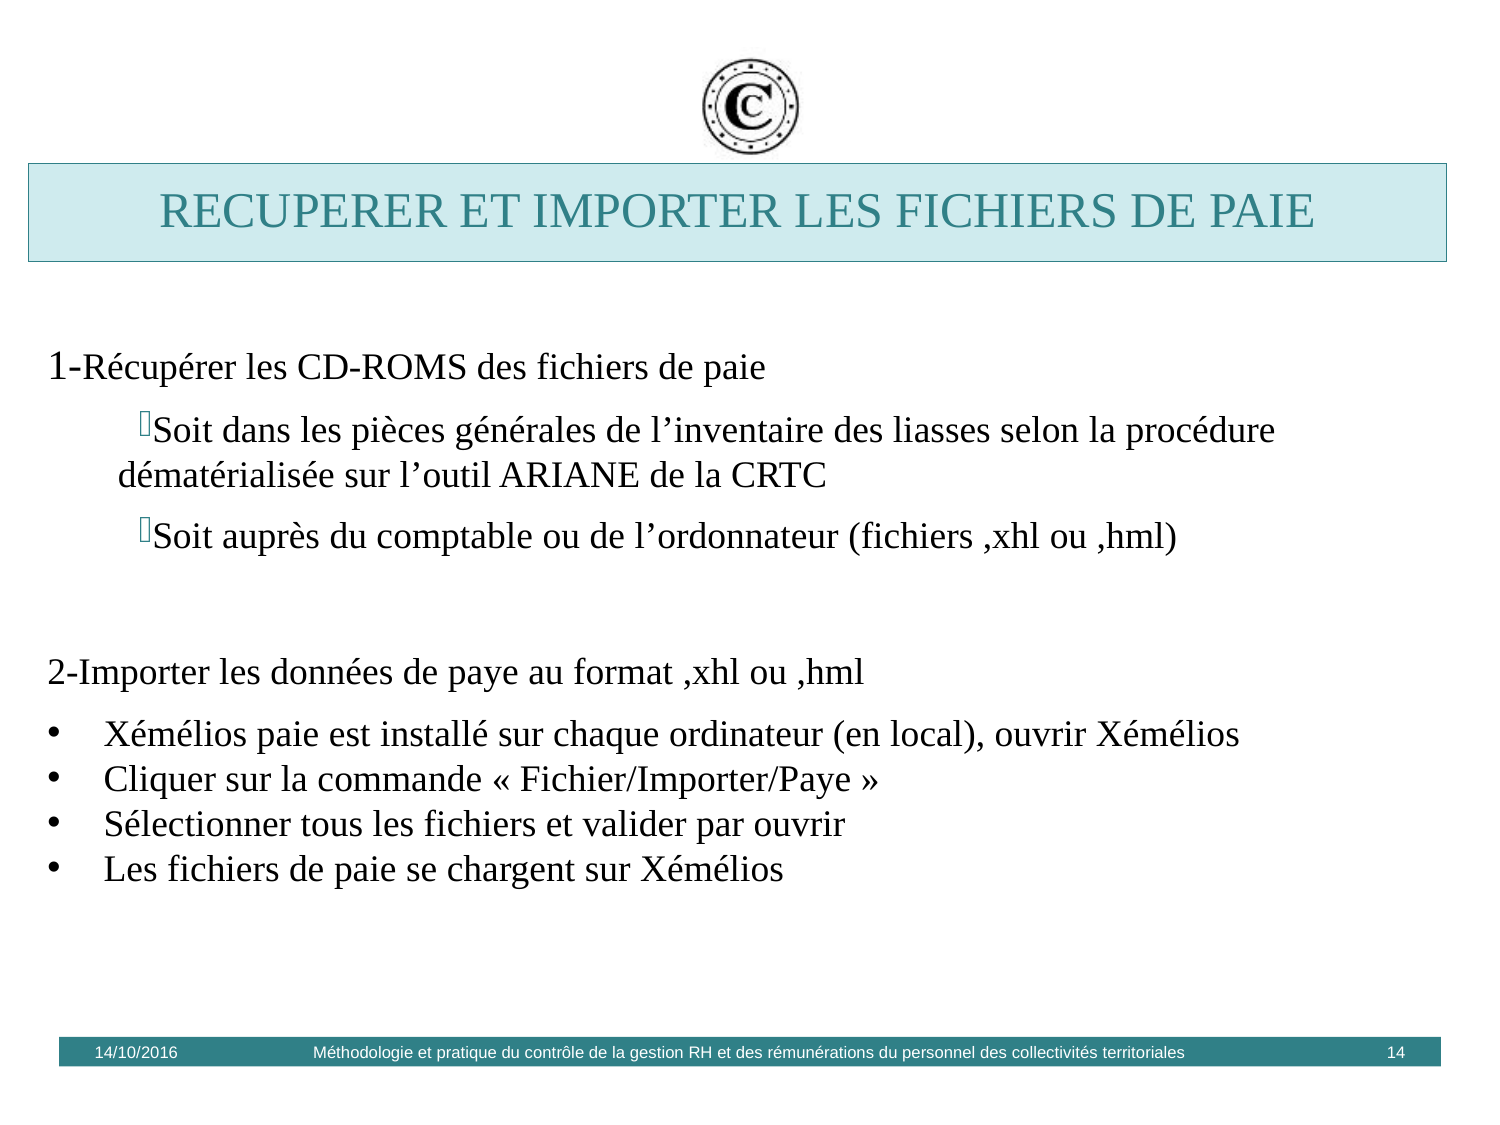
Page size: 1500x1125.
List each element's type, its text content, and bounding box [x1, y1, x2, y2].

footer Méthodologie et pratique du contrôle de la gestion RH et des rémunérations du personnel des collectivités territoriales [218, 1037, 1282, 1067]
slide_number 14 [1293, 1037, 1441, 1067]
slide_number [59, 1037, 207, 1067]
list 1-Récupérer les CD-ROMS des fichiers de paie Soit dans les pièces générales de l’inventaire des liasses selon la procédure dématérialisée sur l’outil ARIANE de la CRTC Soit auprès du comptable ou de l’ordonnateur (fichiers ,xhl ou ,hml) 2-Importer les données de paye au format ,xhl ou ,hml Xémélios paie est installé sur chaque ordinateur (en local), ouvrir Xémélios Cliquer sur la commande « Fichier/Importer/Paye » Sélectionner tous les fichiers et valider par ouvrir Les fichiers de paie se chargent sur Xémélios [47, 338, 1447, 953]
text_box RECUPERER et importer les fichiers DE paie [28, 163, 1447, 262]
picture [690, 47, 810, 163]
